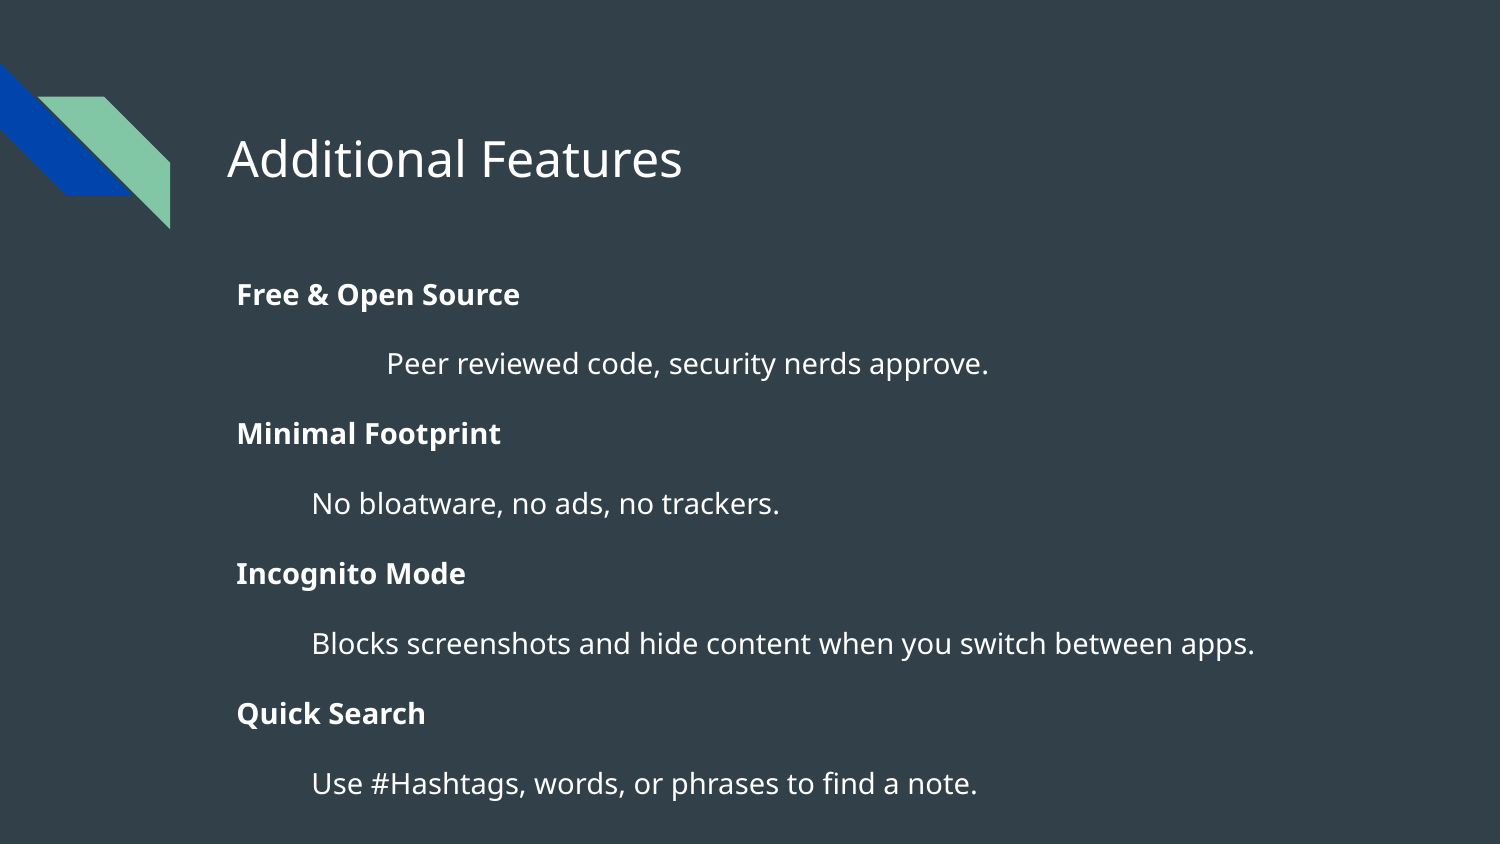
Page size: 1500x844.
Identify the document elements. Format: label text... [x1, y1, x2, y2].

list Free & Open Source Peer reviewed code, security nerds approve. Minimal Footprint No bloatware, no ads, no trackers. Incognito Mode Blocks screenshots and hide content when you switch between apps. Quick Search Use #Hashtags, words, or phrases to find a note. [221, 225, 1473, 824]
title Additional Features [212, 111, 1368, 195]
